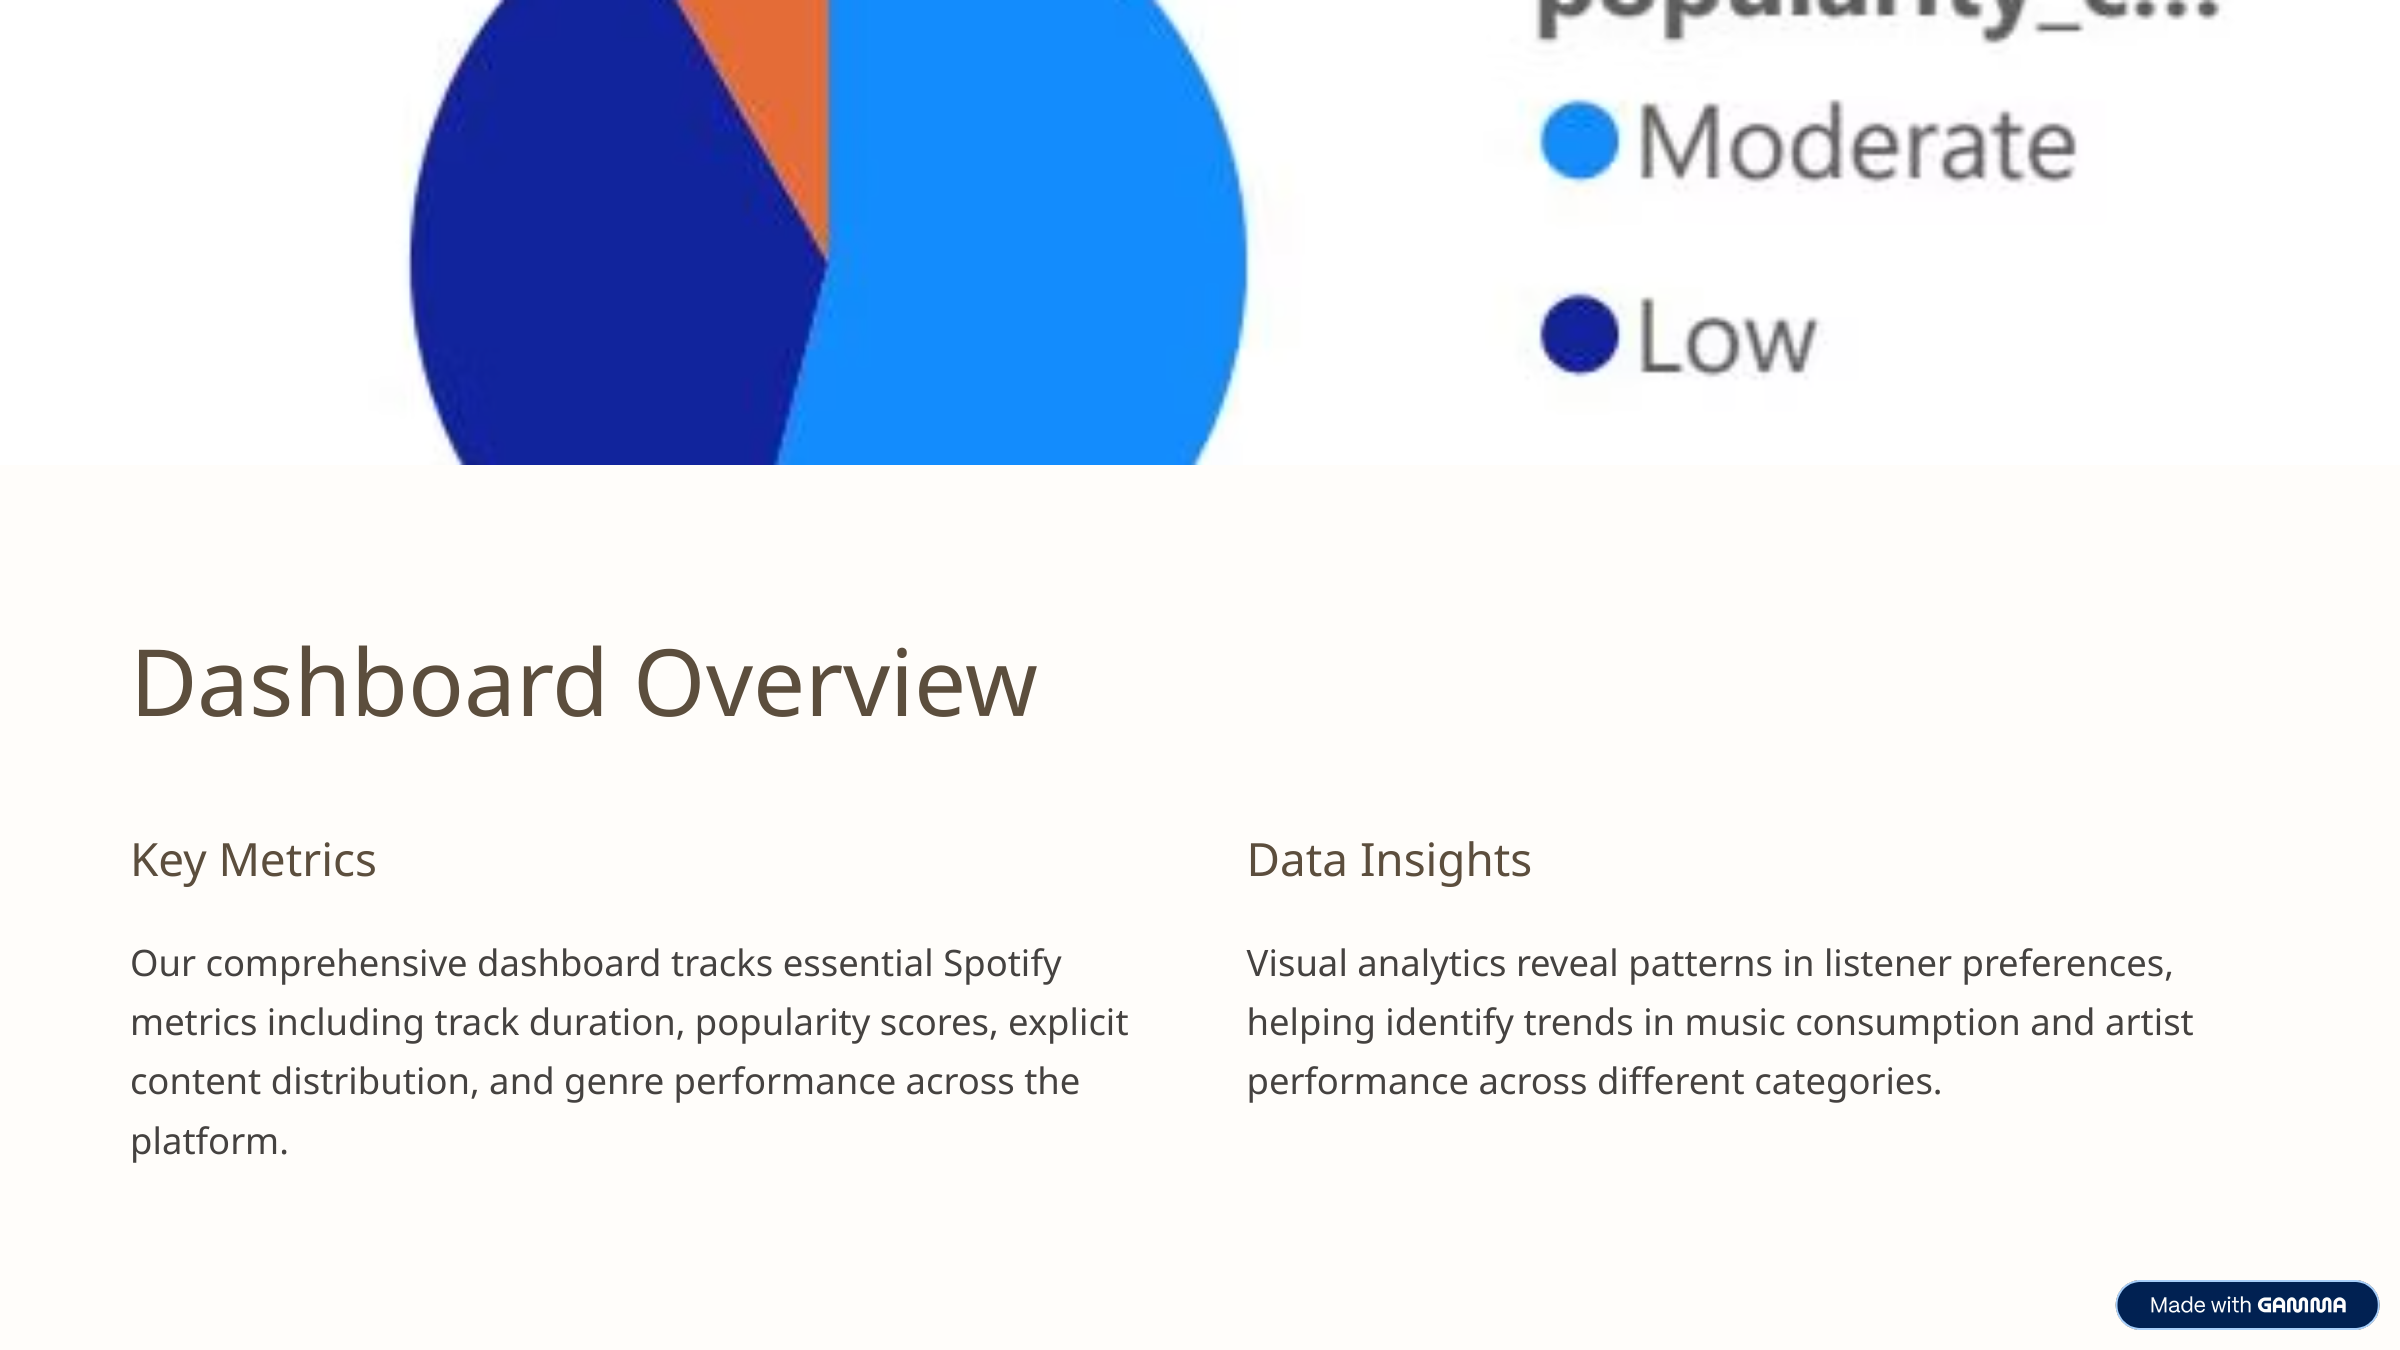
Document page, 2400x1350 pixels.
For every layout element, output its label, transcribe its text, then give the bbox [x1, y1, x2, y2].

picture [0, 0, 2400, 466]
text_box Visual analytics reveal patterns in listener preferences, helping identify trends in music consumption and artist performance across different categories. [1246, 923, 2271, 1103]
text_box Data Insights [1246, 828, 1712, 887]
text_box Key Metrics [130, 828, 596, 887]
text_box Dashboard Overview [130, 619, 1136, 736]
picture [2106, 1271, 2389, 1339]
text_box Our comprehensive dashboard tracks essential Spotify metrics including track duration, popularity scores, explicit content distribution, and genre performance across the platform. [130, 923, 1155, 1163]
